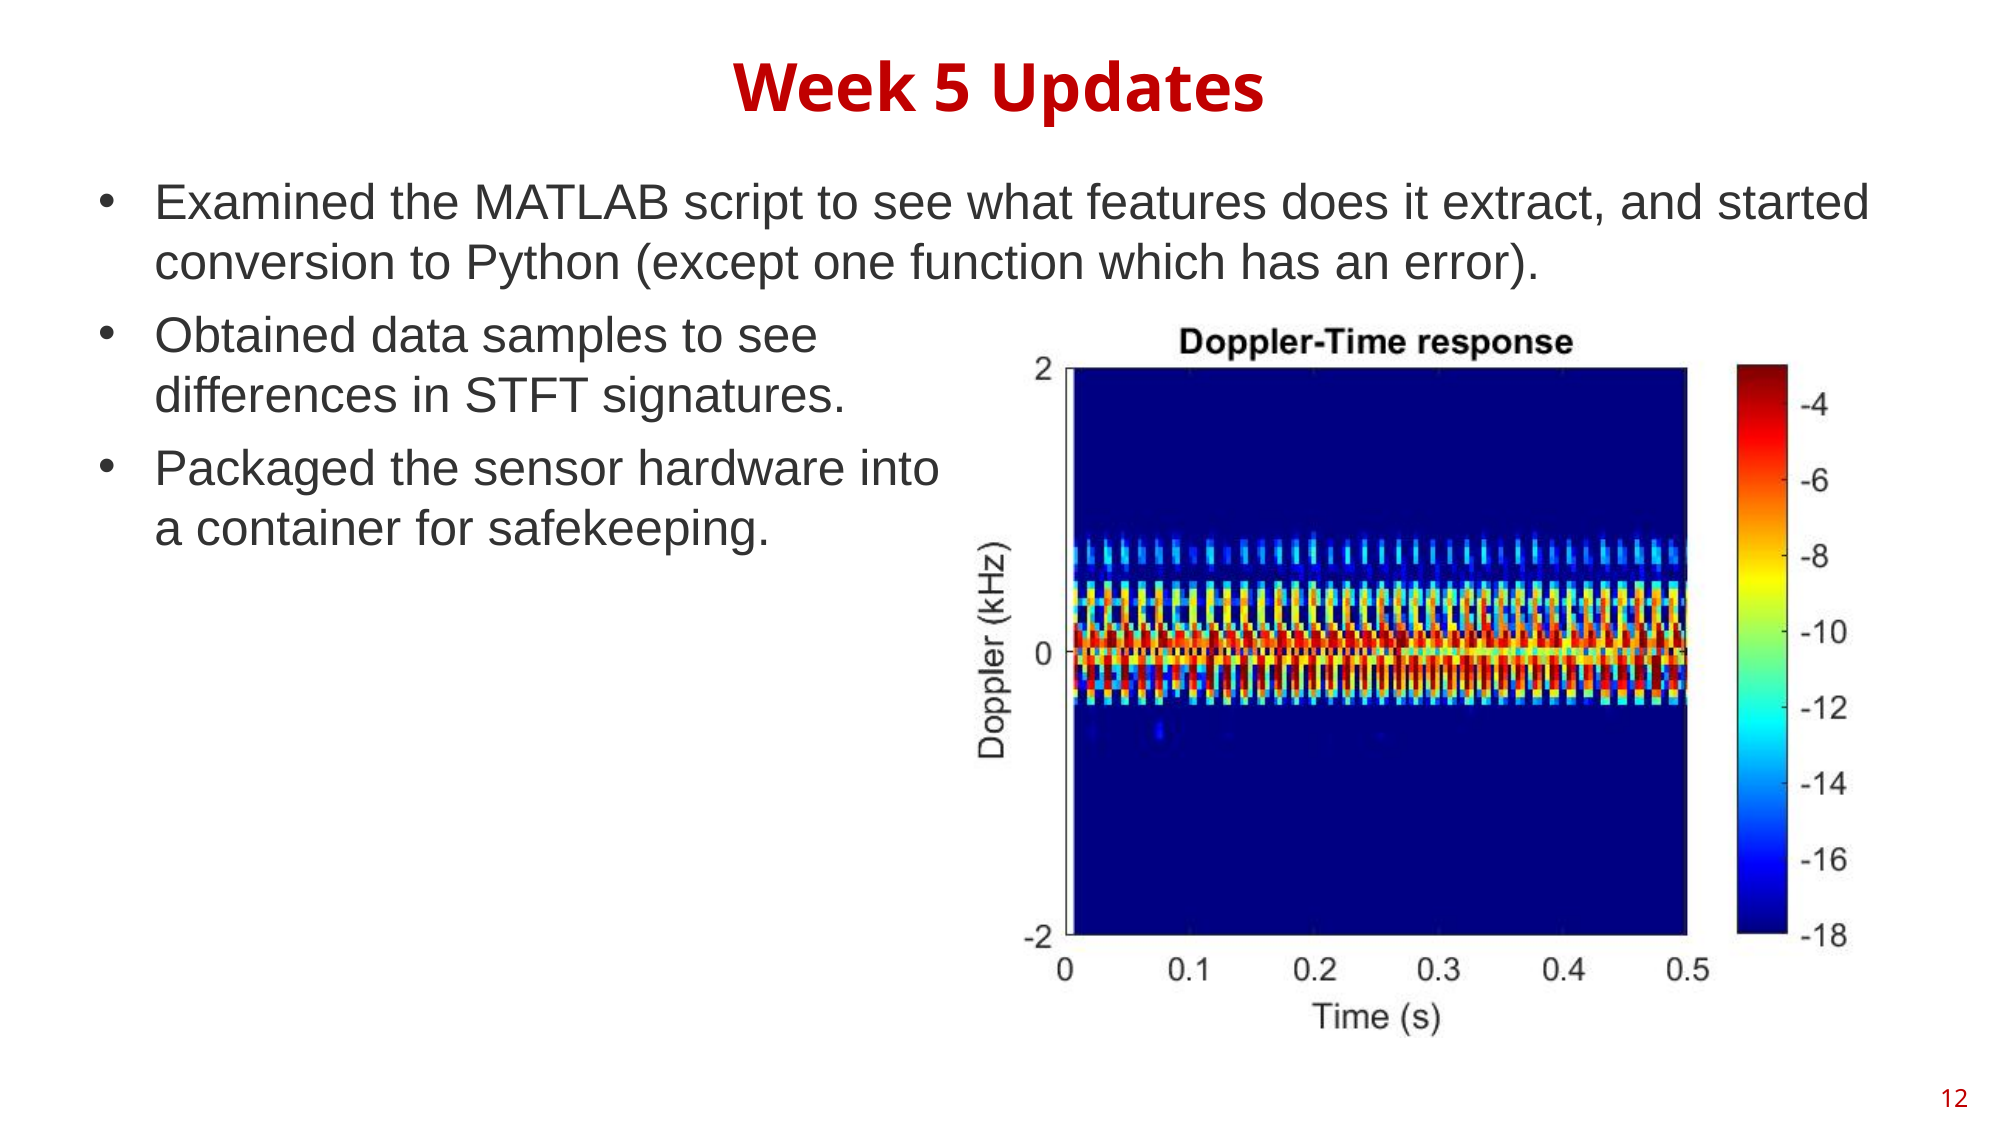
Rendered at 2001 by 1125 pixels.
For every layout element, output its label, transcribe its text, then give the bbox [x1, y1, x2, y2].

list Examined the MATLAB script to see what features does it extract, and started conversion to Python (except one function which has an error). Obtained data samples to see differences in STFT signatures. Packaged the sensor hardware into a container for safekeeping. [83, 162, 1917, 250]
picture [962, 312, 1929, 1038]
title Week 5 Updates [0, 37, 2000, 143]
